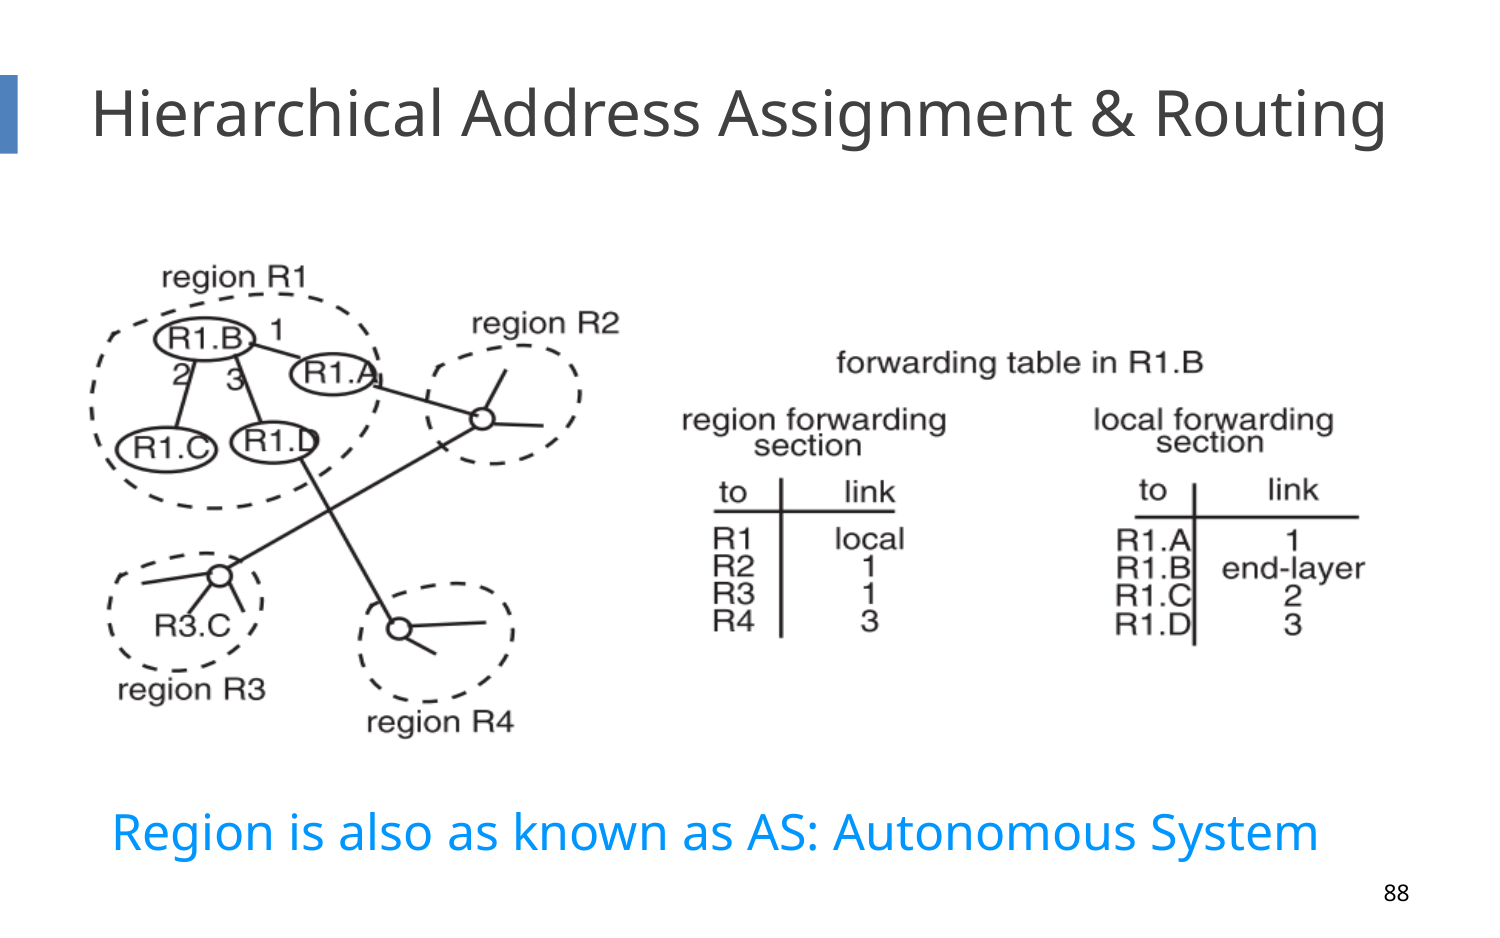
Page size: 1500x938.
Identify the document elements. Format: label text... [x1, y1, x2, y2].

slide_number 88 [1074, 868, 1425, 919]
text_box Region is also as known as AS: Autonomous System [96, 793, 1336, 868]
title Hierarchical Address Assignment & Routing [75, 37, 1425, 186]
picture [64, 255, 1385, 743]
